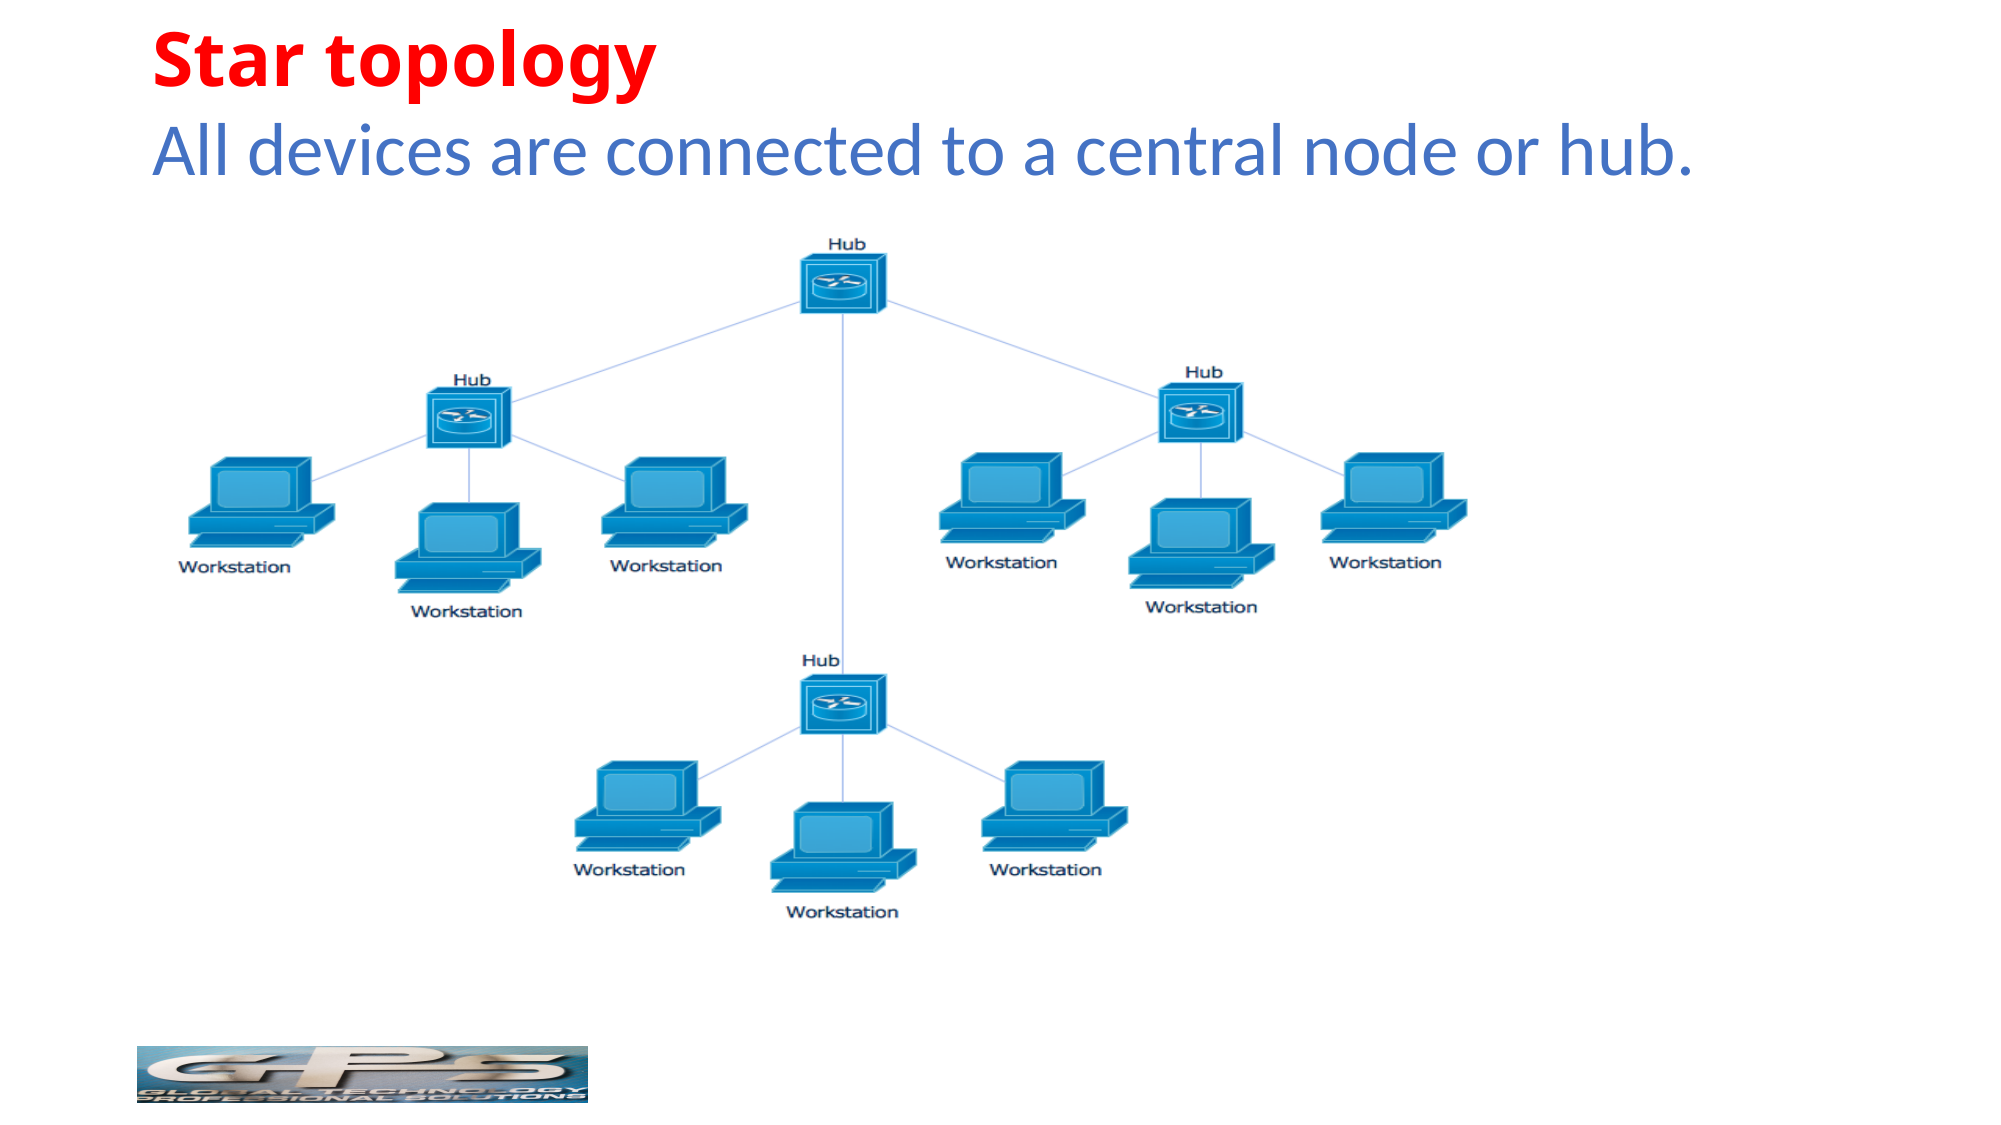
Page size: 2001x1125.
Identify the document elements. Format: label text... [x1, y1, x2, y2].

title Star topology [137, 21, 1863, 103]
picture [137, 1046, 588, 1103]
picture [137, 185, 1521, 972]
list All devices are connected to a central node or hub. [137, 103, 1863, 1014]
